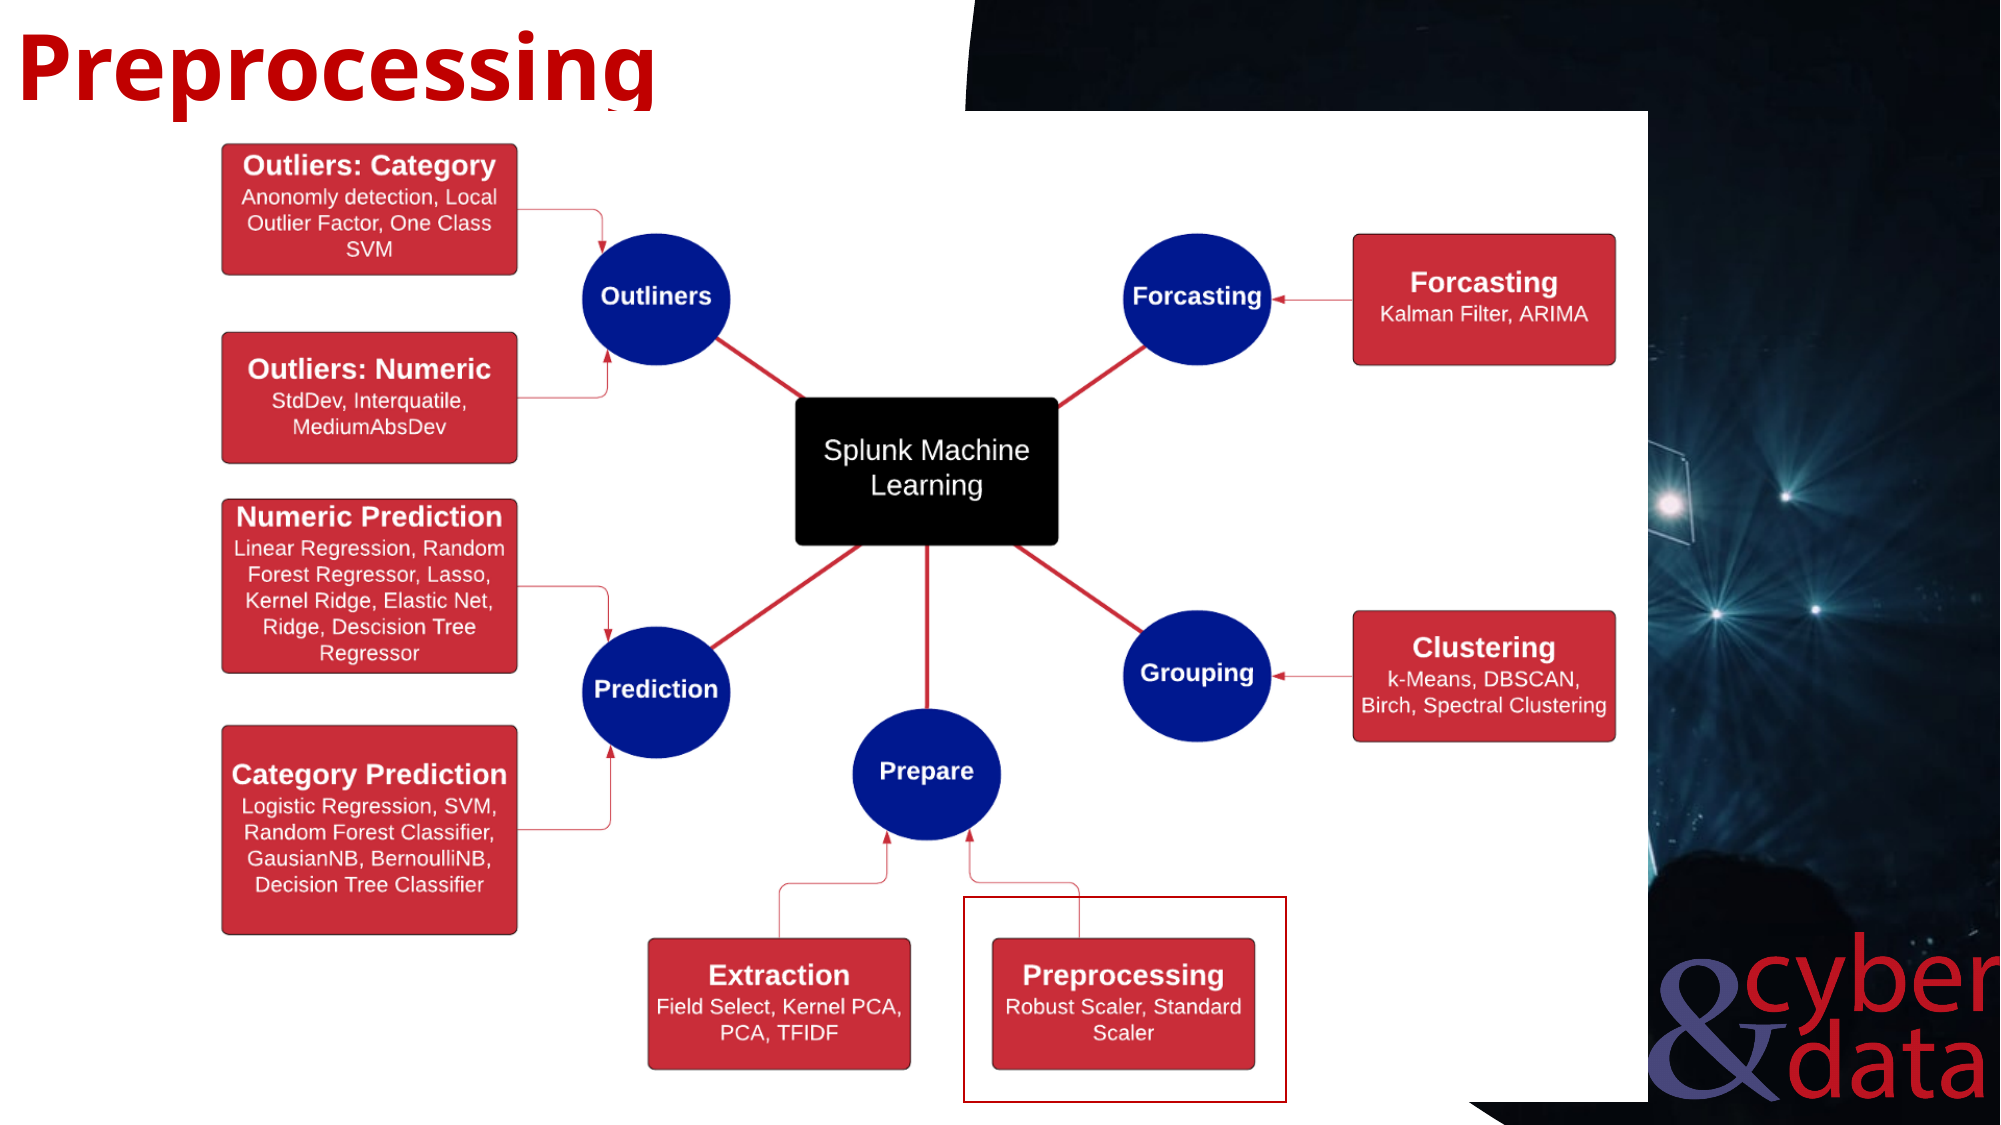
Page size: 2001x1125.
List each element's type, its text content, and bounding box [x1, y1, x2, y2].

picture [189, 0, 2000, 1125]
title Preprocessing [0, 0, 964, 143]
